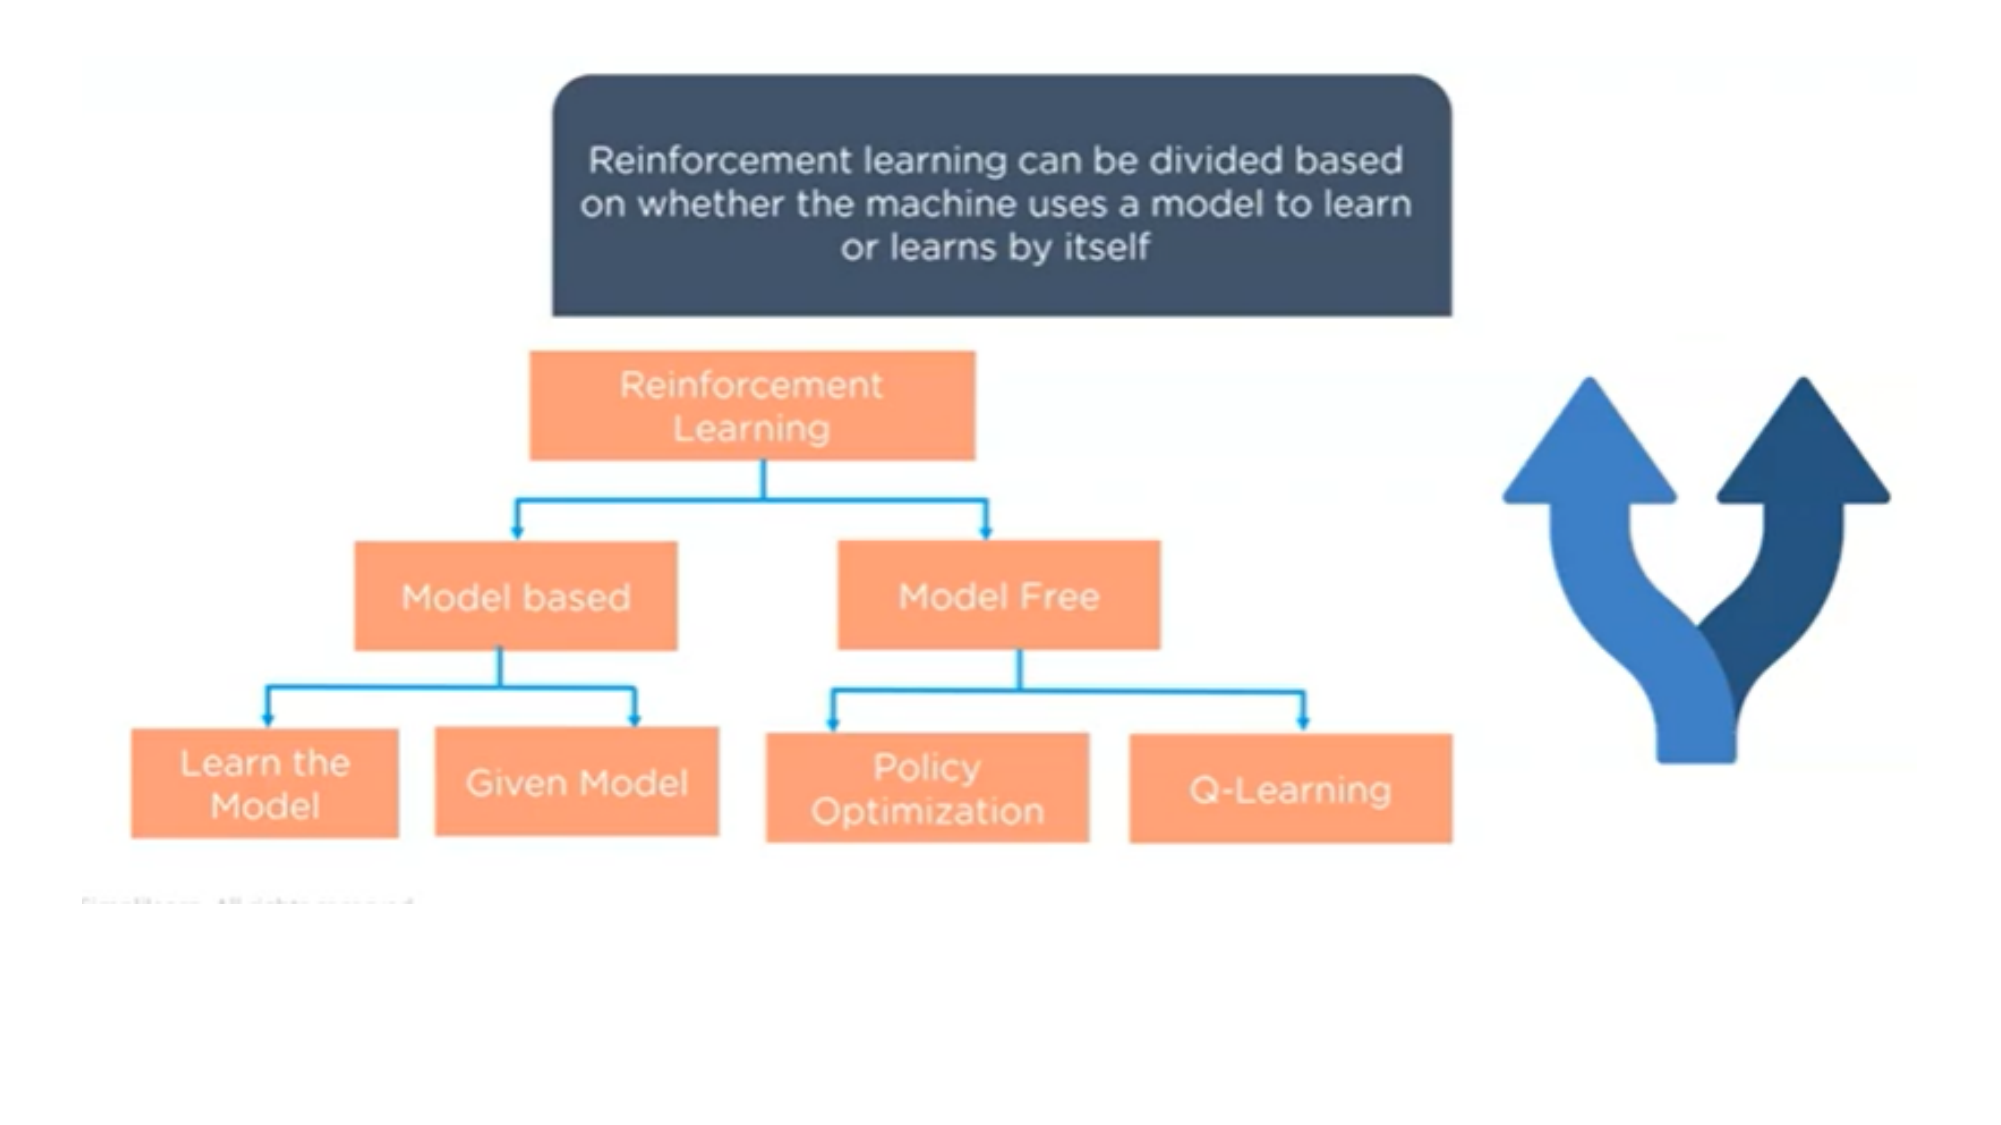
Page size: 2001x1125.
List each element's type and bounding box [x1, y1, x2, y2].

picture [82, 56, 1917, 904]
